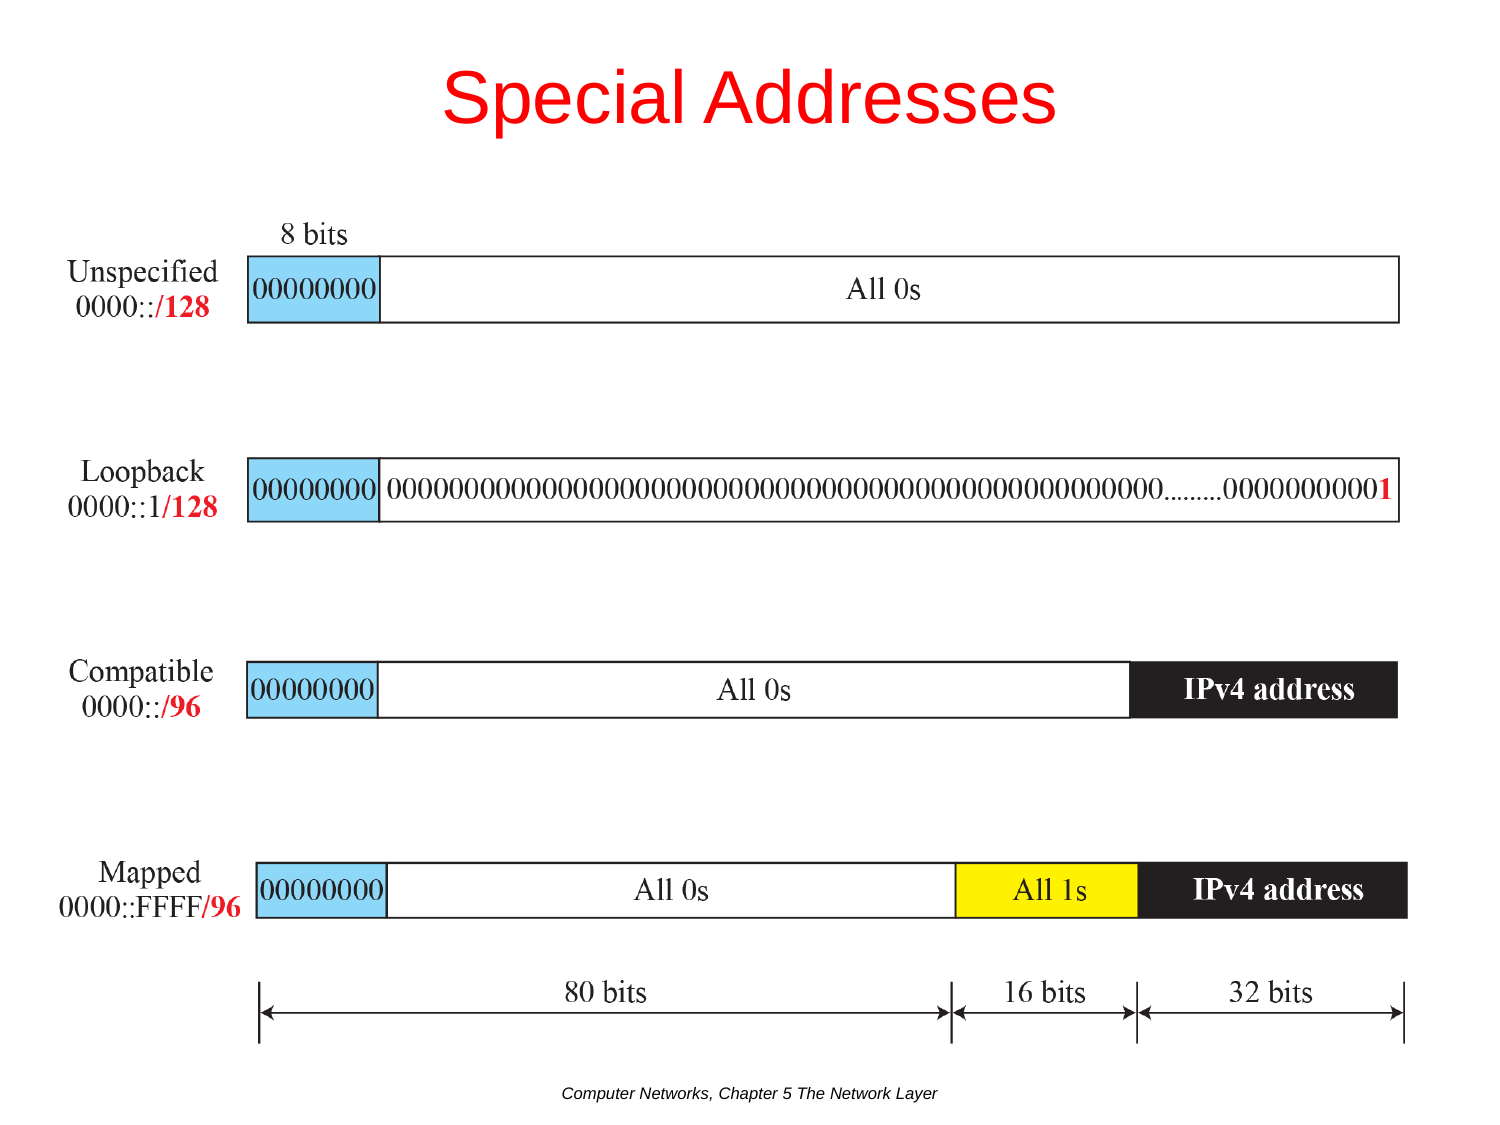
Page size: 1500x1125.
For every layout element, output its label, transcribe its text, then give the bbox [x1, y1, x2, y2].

picture [258, 976, 1406, 1044]
picture [66, 455, 1400, 527]
picture [58, 855, 1408, 928]
picture [66, 218, 1400, 327]
picture [68, 655, 1398, 727]
footer Computer Networks, Chapter 5 The Network Layer [0, 1074, 1500, 1125]
title Special Addresses [0, 0, 1500, 188]
